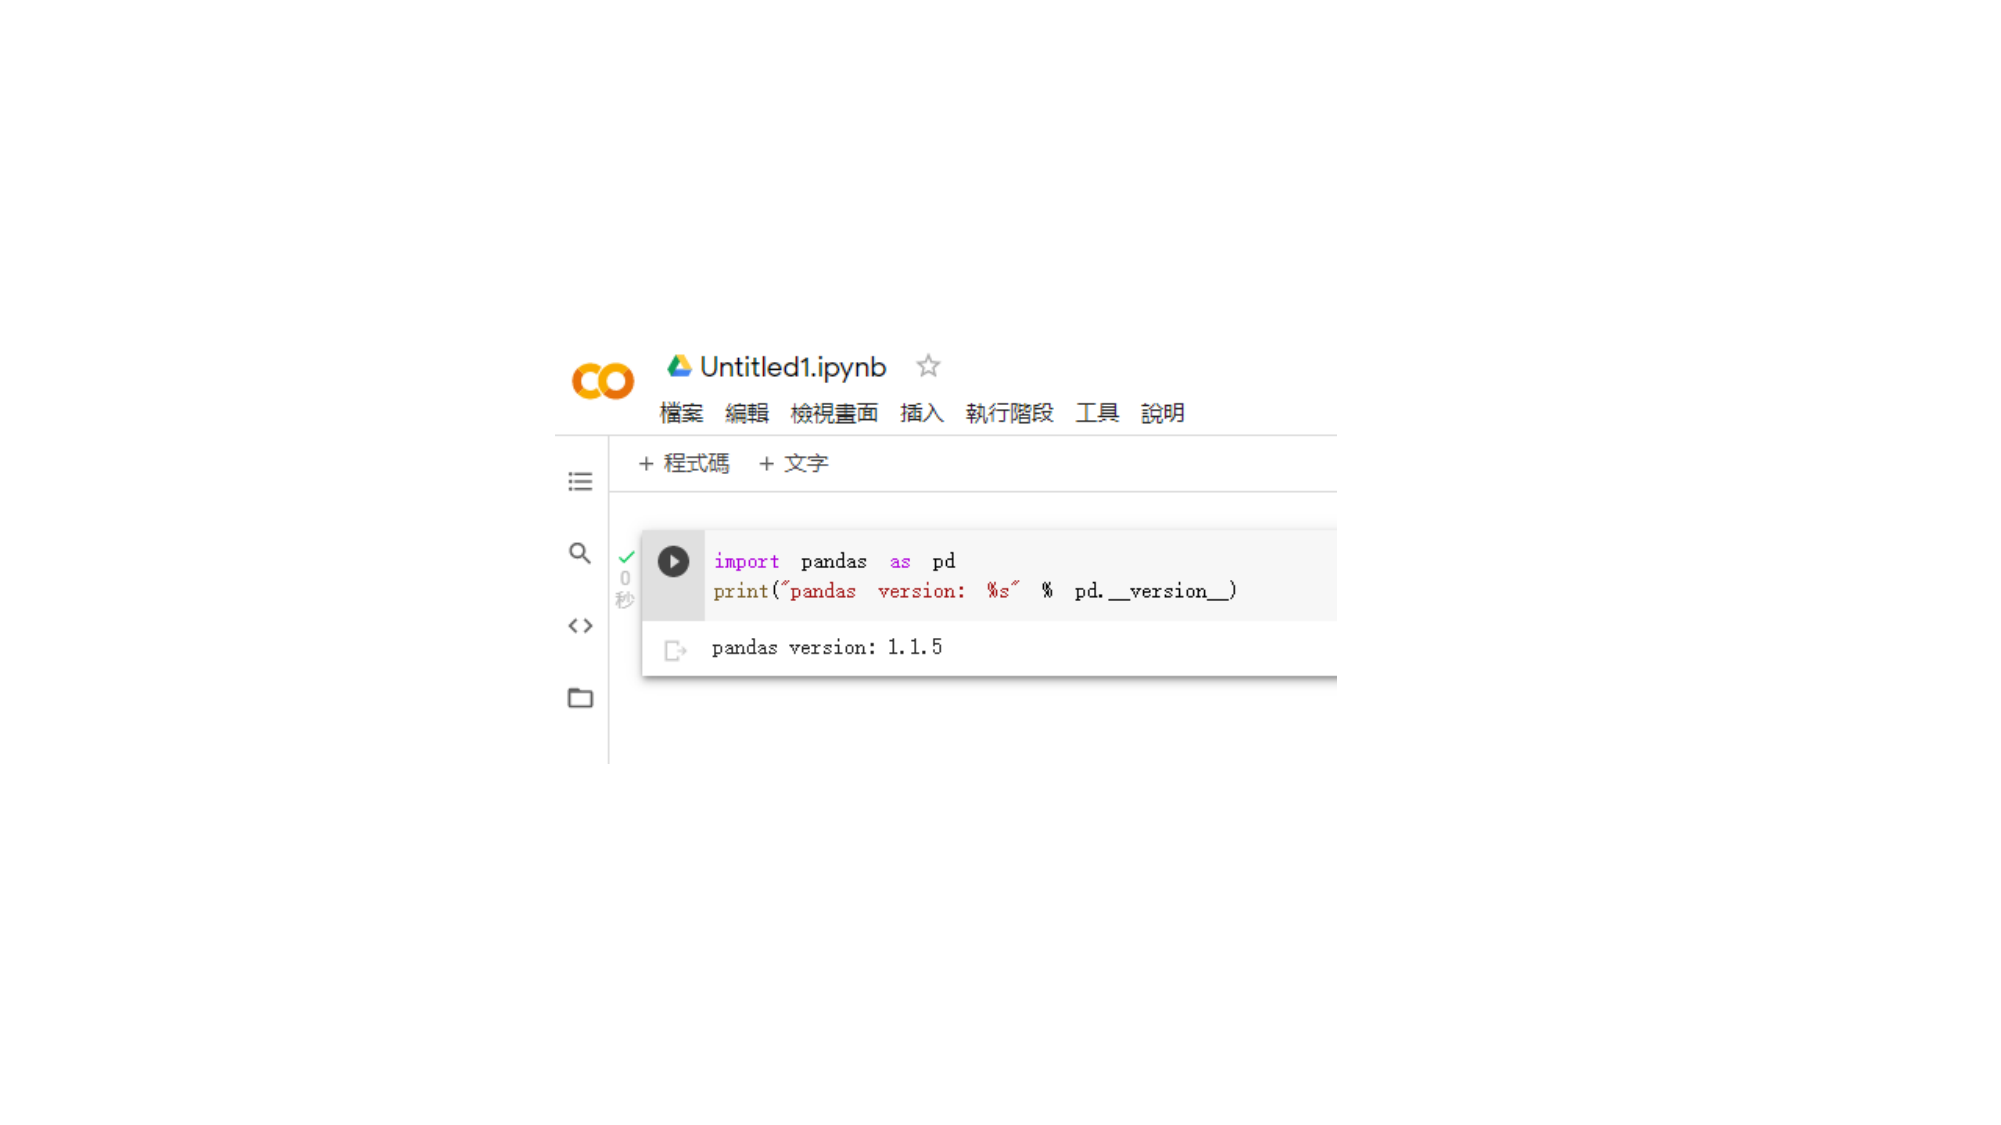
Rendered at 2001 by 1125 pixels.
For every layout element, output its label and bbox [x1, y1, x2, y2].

picture [555, 336, 1337, 764]
